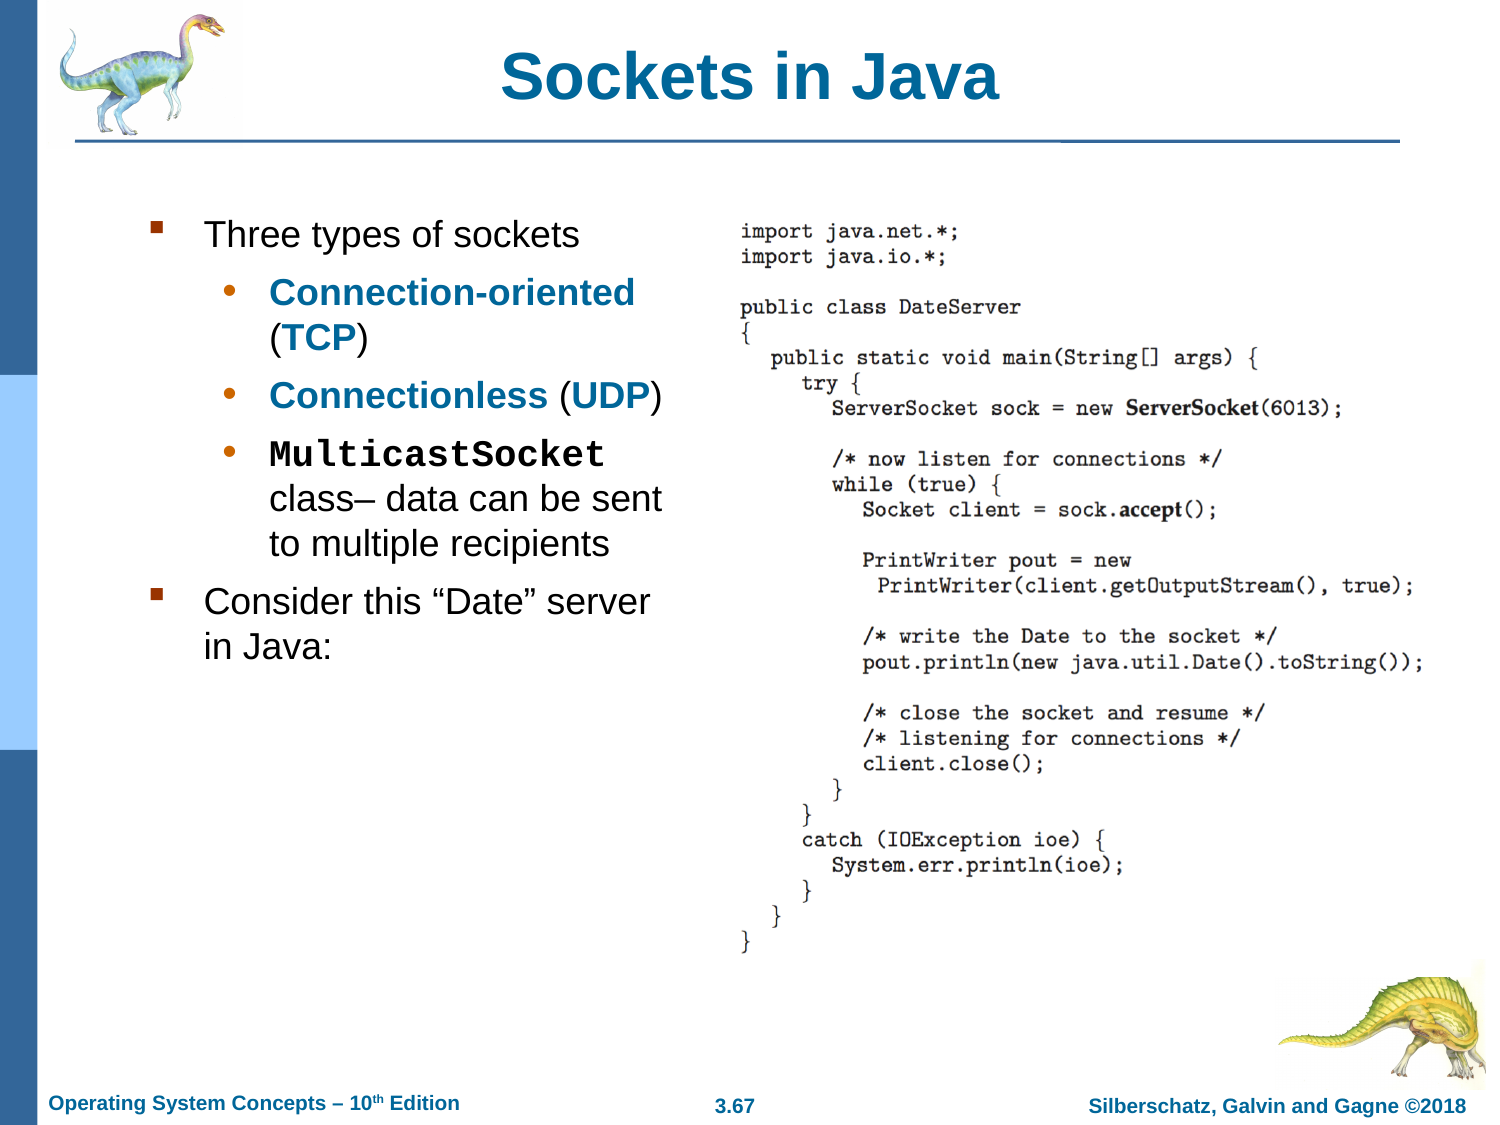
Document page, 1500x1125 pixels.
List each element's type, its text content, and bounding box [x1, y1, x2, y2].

picture [692, 202, 1486, 1090]
list Three types of sockets Connection-oriented (TCP) Connectionless (UDP) MulticastSocket class– data can be sent to multiple recipients Consider this “Date” server in Java: [132, 202, 690, 946]
picture [46, 0, 243, 149]
title Sockets in Java [75, 25, 1425, 121]
